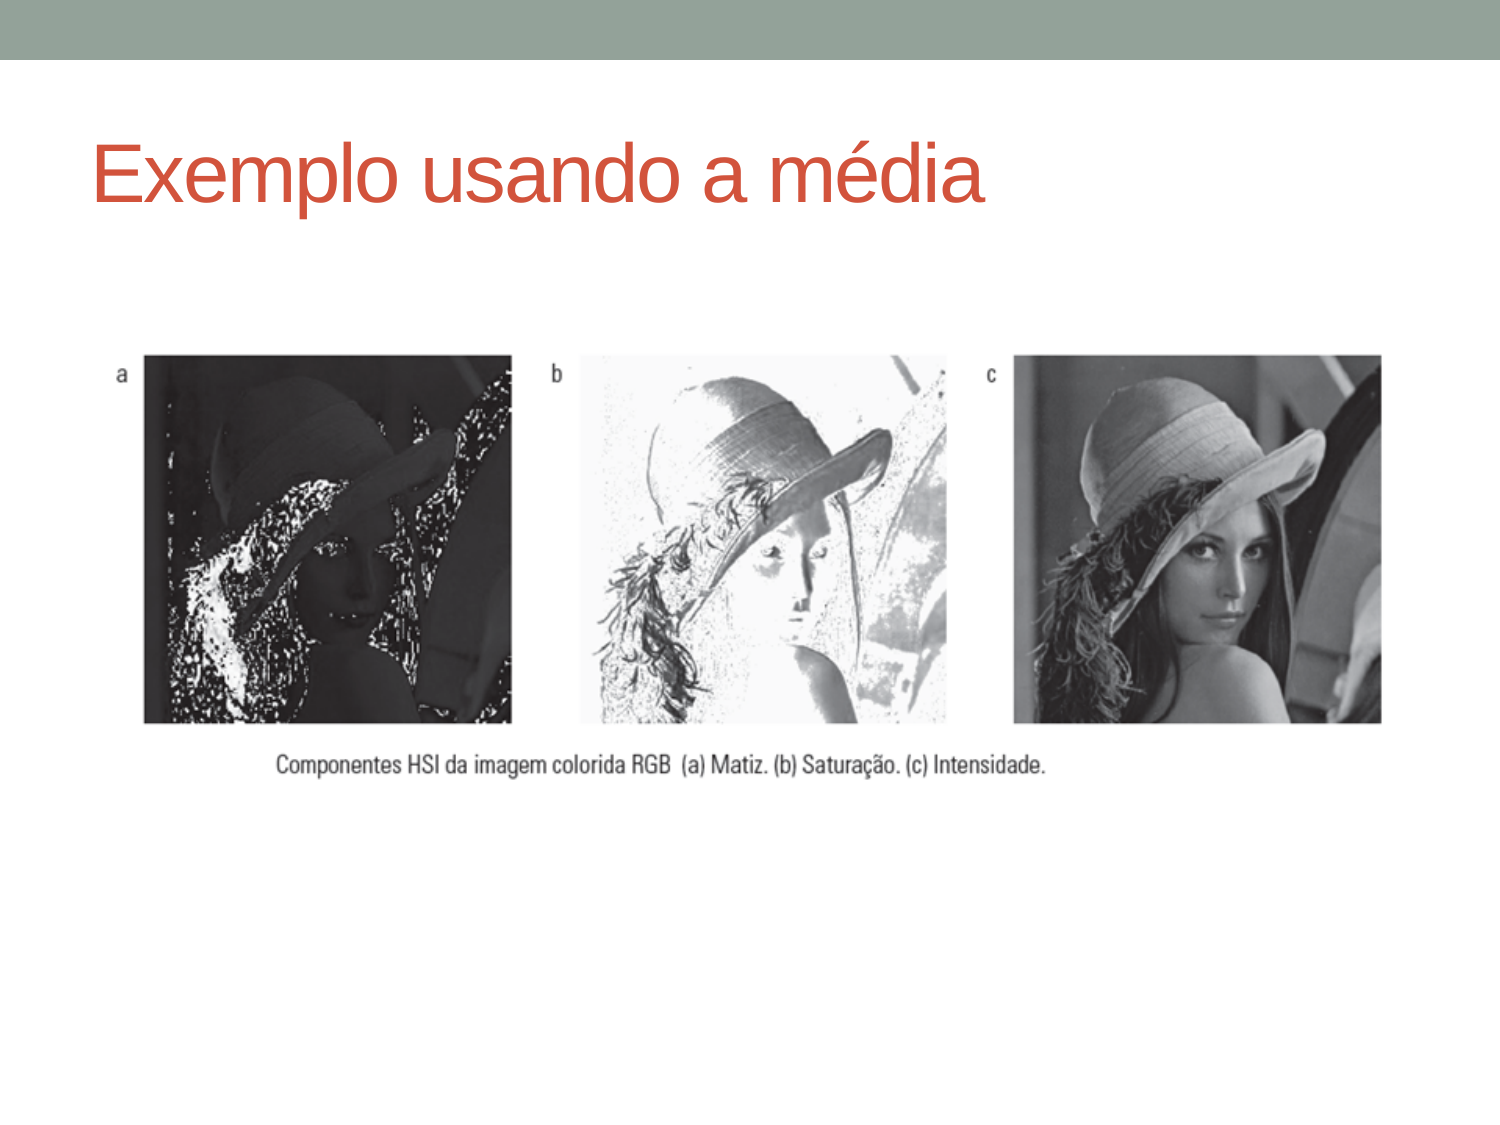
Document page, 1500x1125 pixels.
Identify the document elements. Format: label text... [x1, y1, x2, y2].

picture [101, 341, 1399, 783]
title Exemplo usando a média [75, 87, 1425, 250]
